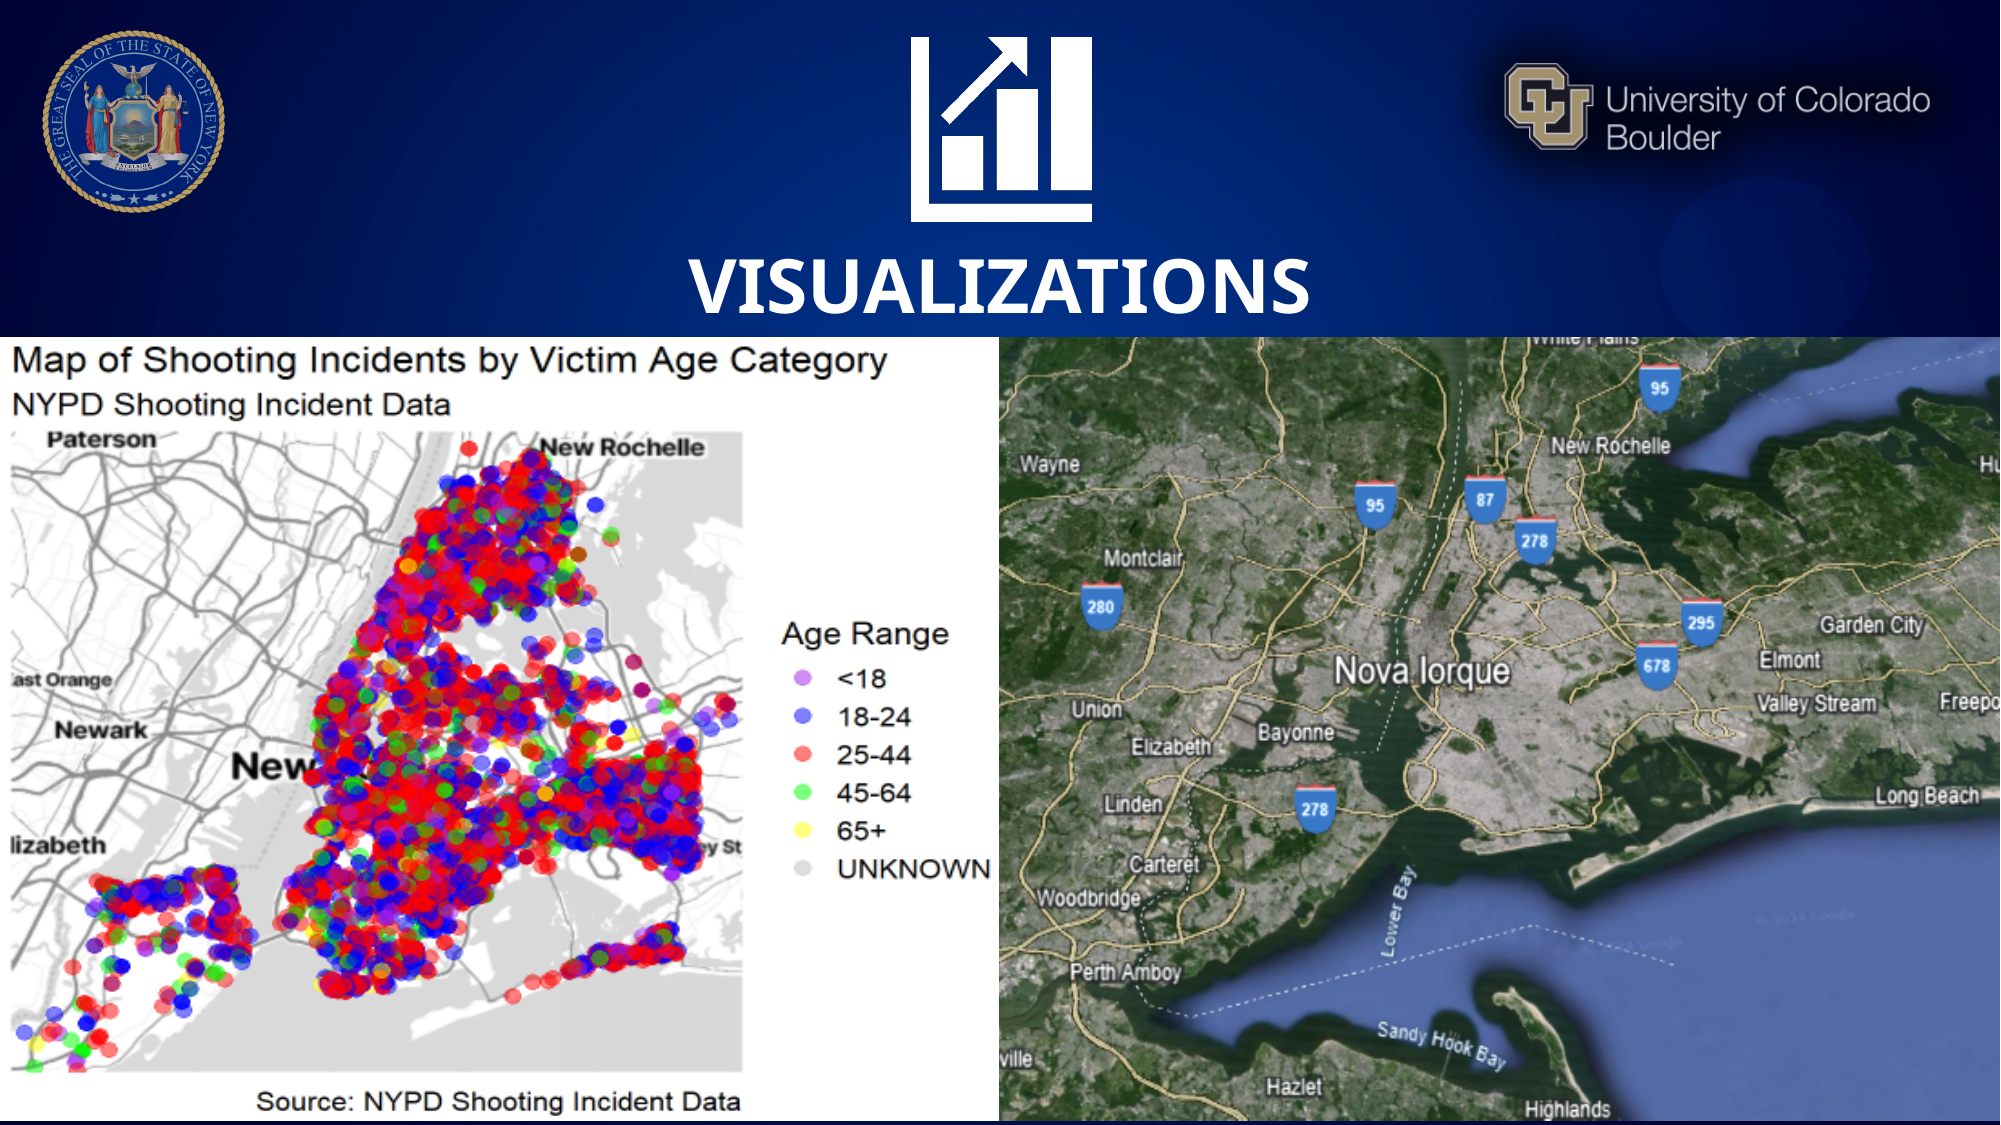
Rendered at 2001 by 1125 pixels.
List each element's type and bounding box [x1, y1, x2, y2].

text_box [0, 0, 2000, 336]
picture [0, 336, 2000, 1121]
text_box [0, 1121, 2000, 1125]
